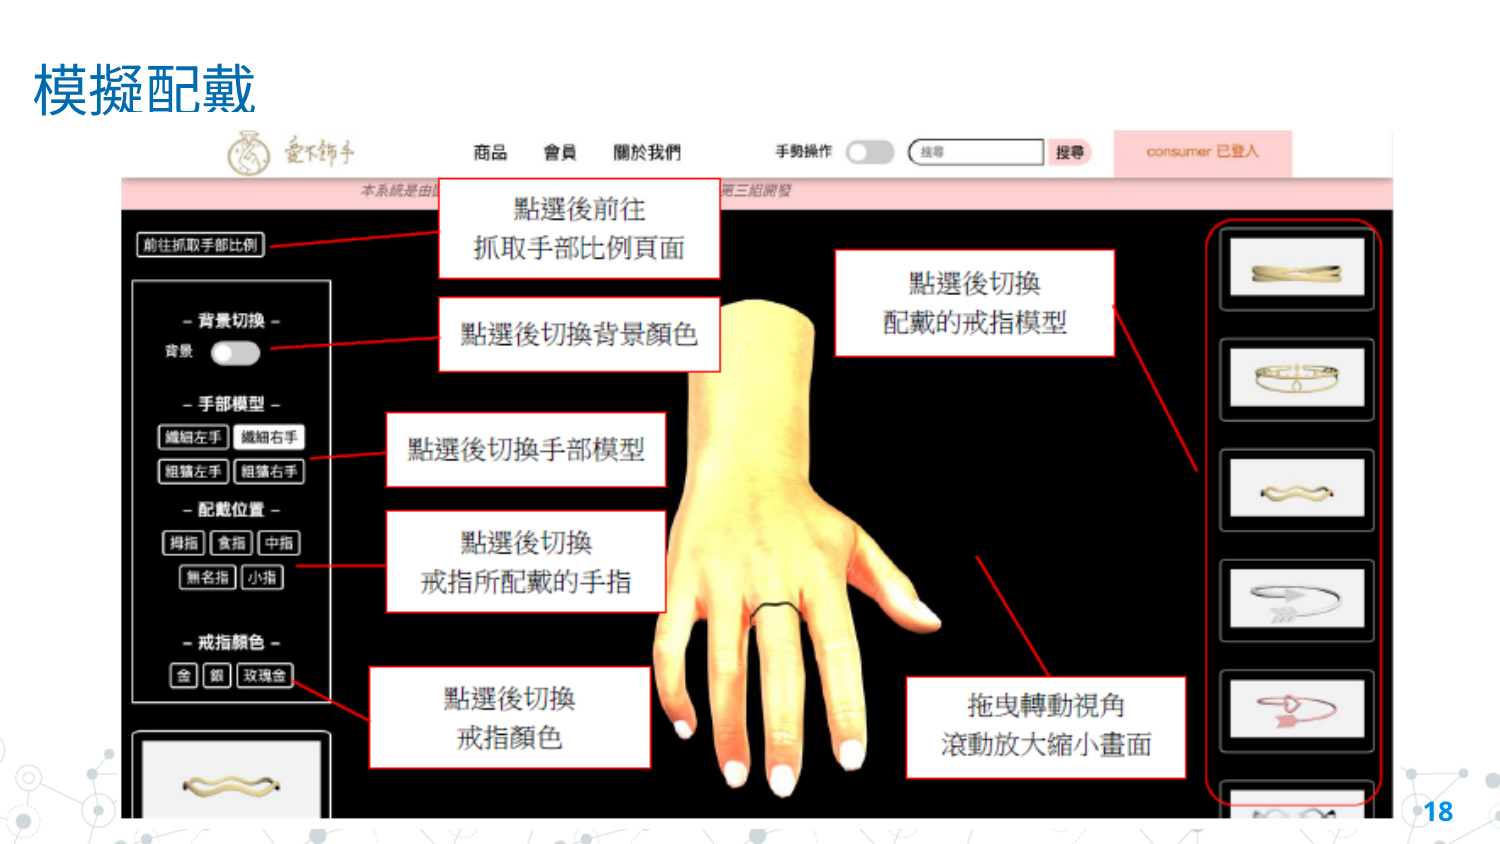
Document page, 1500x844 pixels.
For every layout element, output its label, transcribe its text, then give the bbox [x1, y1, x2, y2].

picture [0, 0, 1500, 844]
text_box 模擬配戴 [17, 22, 1223, 139]
slide_number 18 [1378, 779, 1469, 844]
